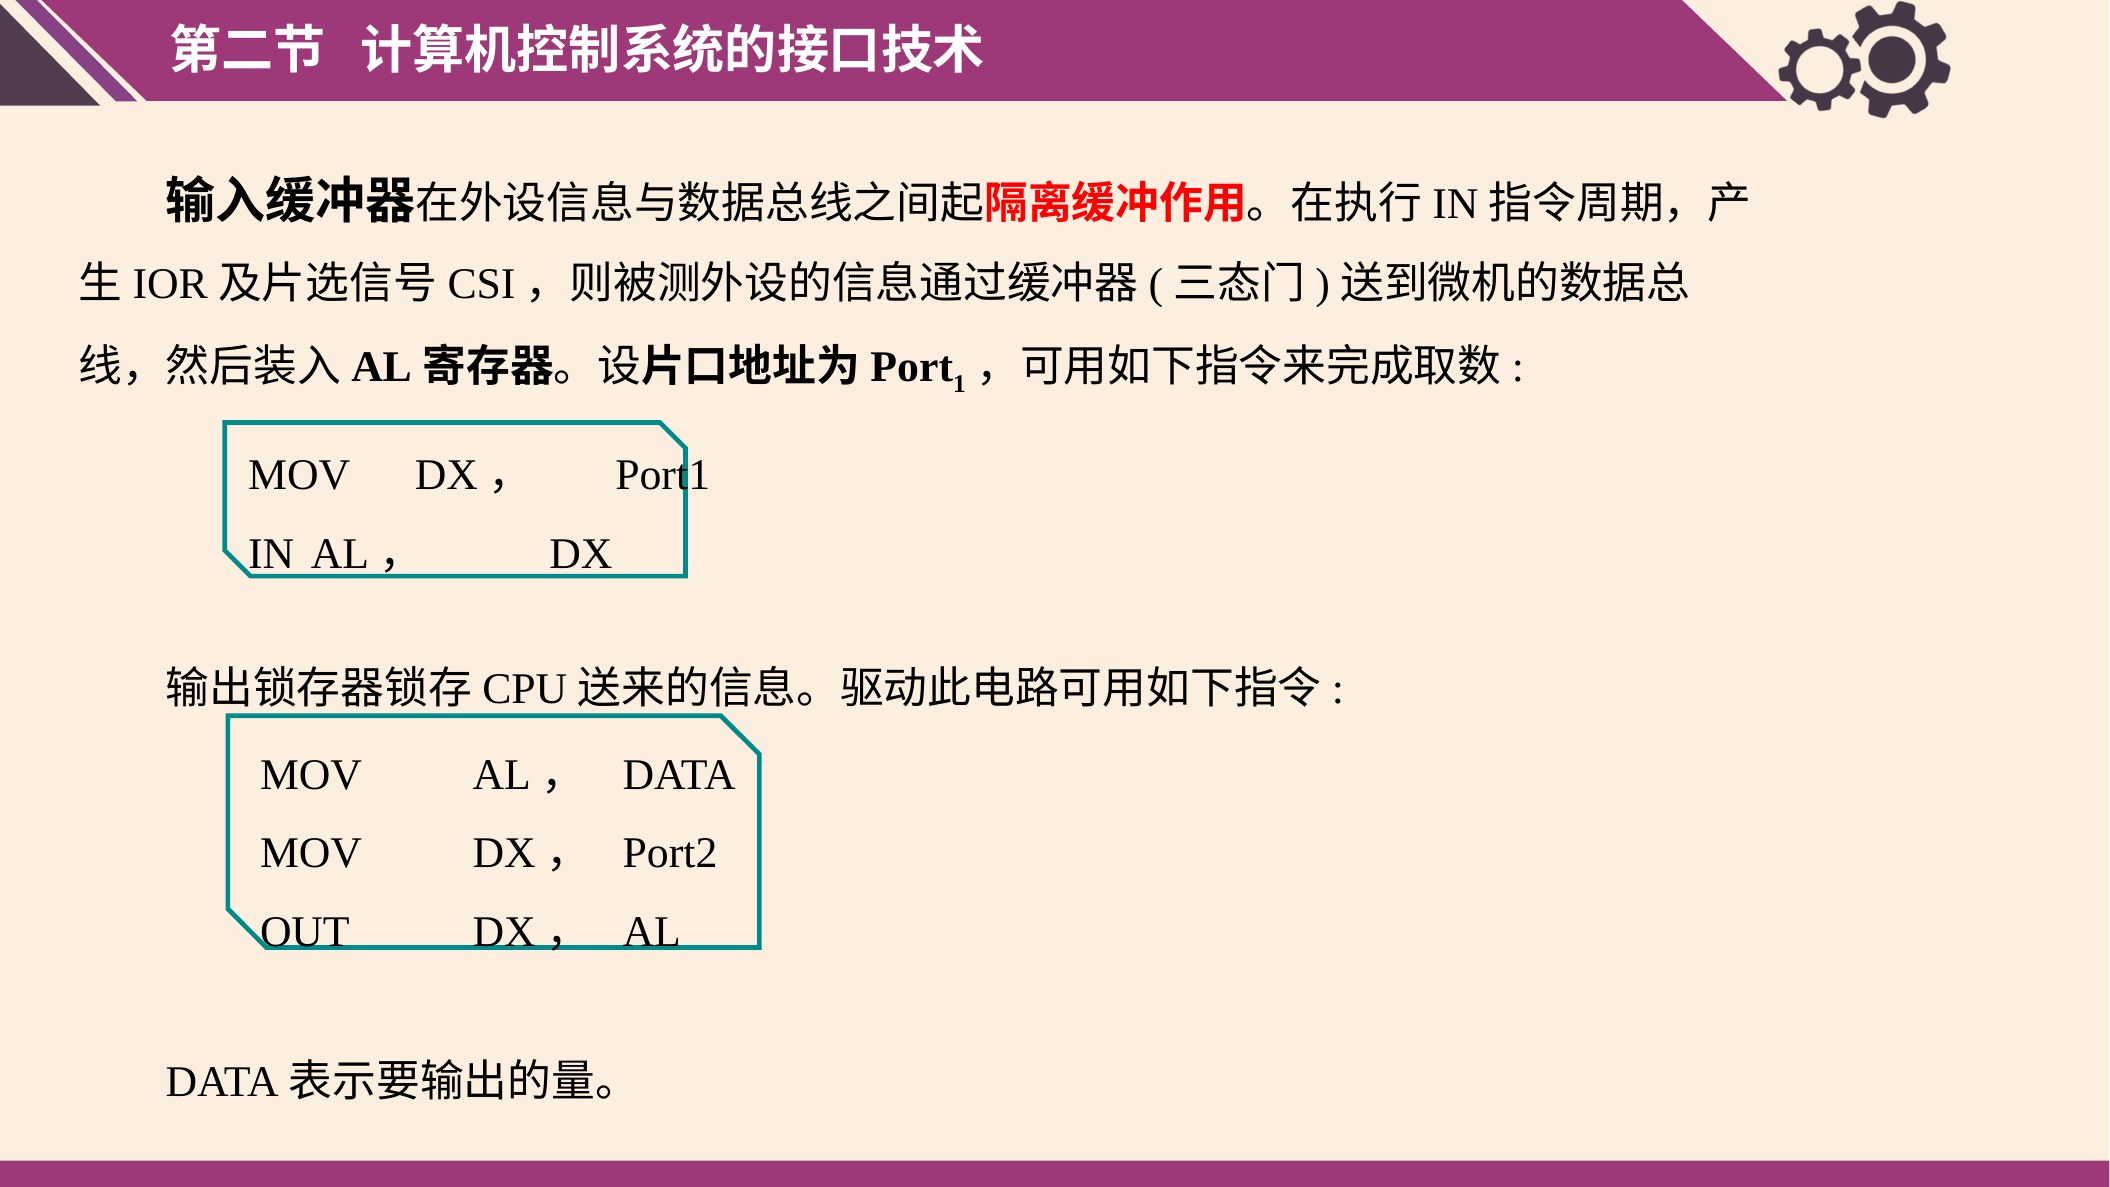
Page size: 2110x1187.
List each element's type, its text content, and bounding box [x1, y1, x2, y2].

text_box [0, 2, 103, 107]
text_box [13, 0, 140, 103]
picture [1793, 0, 1942, 139]
text_box 输入缓冲器在外设信息与数据总线之间起隔离缓冲作用。在执行IN指令周期，产生IOR及片选信号CSI，则被测外设的信息通过缓冲器(三态门)送到微机的数据总线，然后装入AL寄存器。设片口地址为Port1，可用如下指令来完成取数: 输出锁存器锁存CPU送来的信息。驱动此电路可用如下指令: DATA表示要输出的量。 [62, 130, 1780, 1114]
text_box [40, 0, 1790, 103]
text_box MOV DX， Port1 IN AL， DX [145, 411, 746, 586]
text_box 第二节 计算机控制系统的接口技术 [153, 8, 1460, 87]
text_box MOV AL， DATA MOV DX， Port2 OUT DX， AL [156, 711, 771, 964]
text_box [0, 1160, 2110, 1187]
